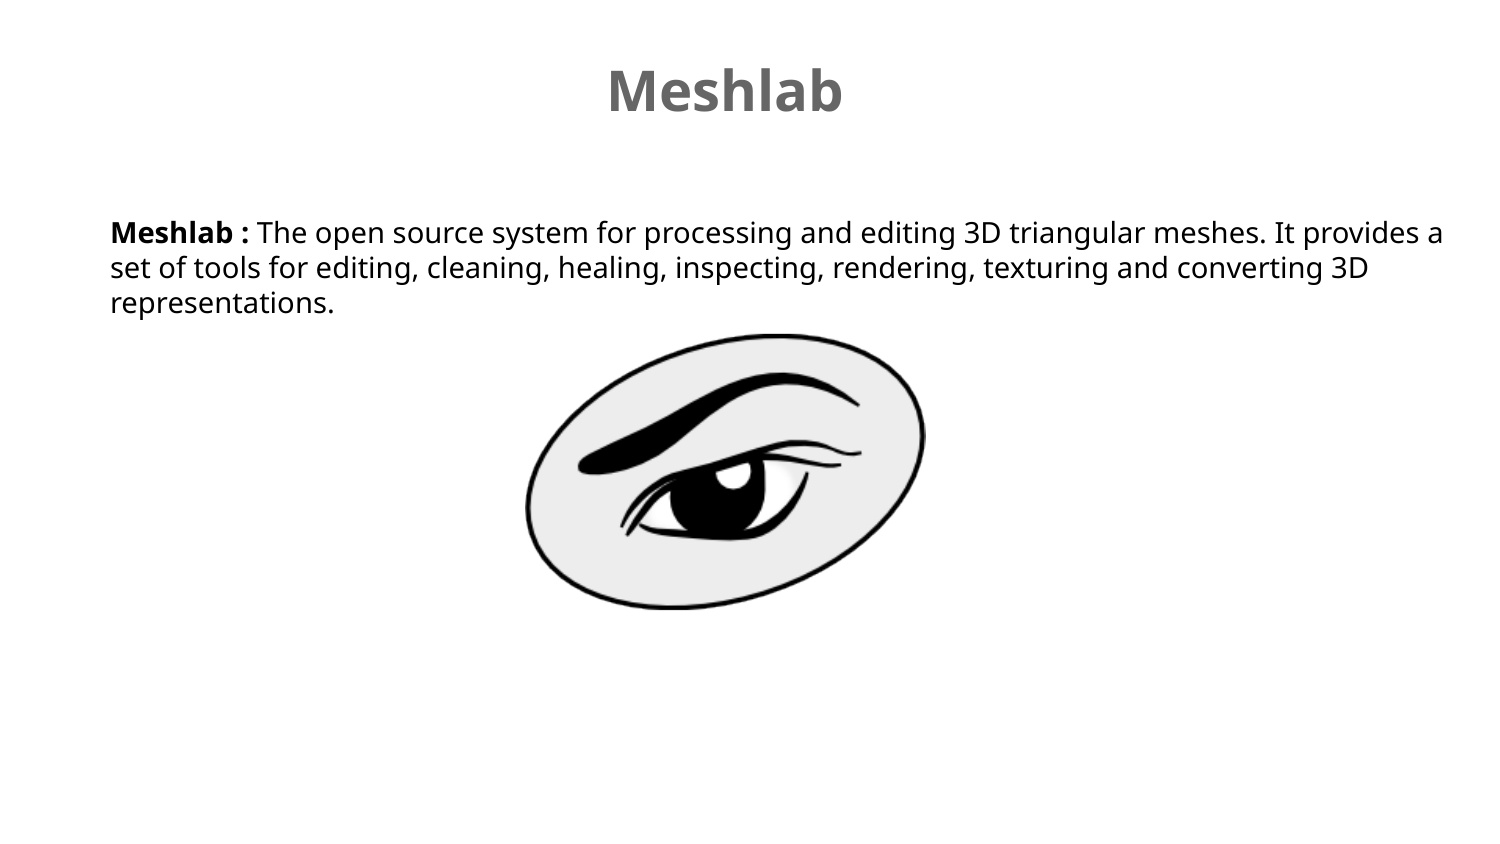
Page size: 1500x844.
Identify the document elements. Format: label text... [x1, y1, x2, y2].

picture [525, 272, 926, 674]
text_box Meshlab : The open source system for processing and editing 3D triangular meshes. It provides a set of tools for editing, cleaning, healing, inspecting, rendering, texturing and converting 3D representations. [19, 199, 1465, 334]
text_box Meshlab [424, 40, 1027, 138]
